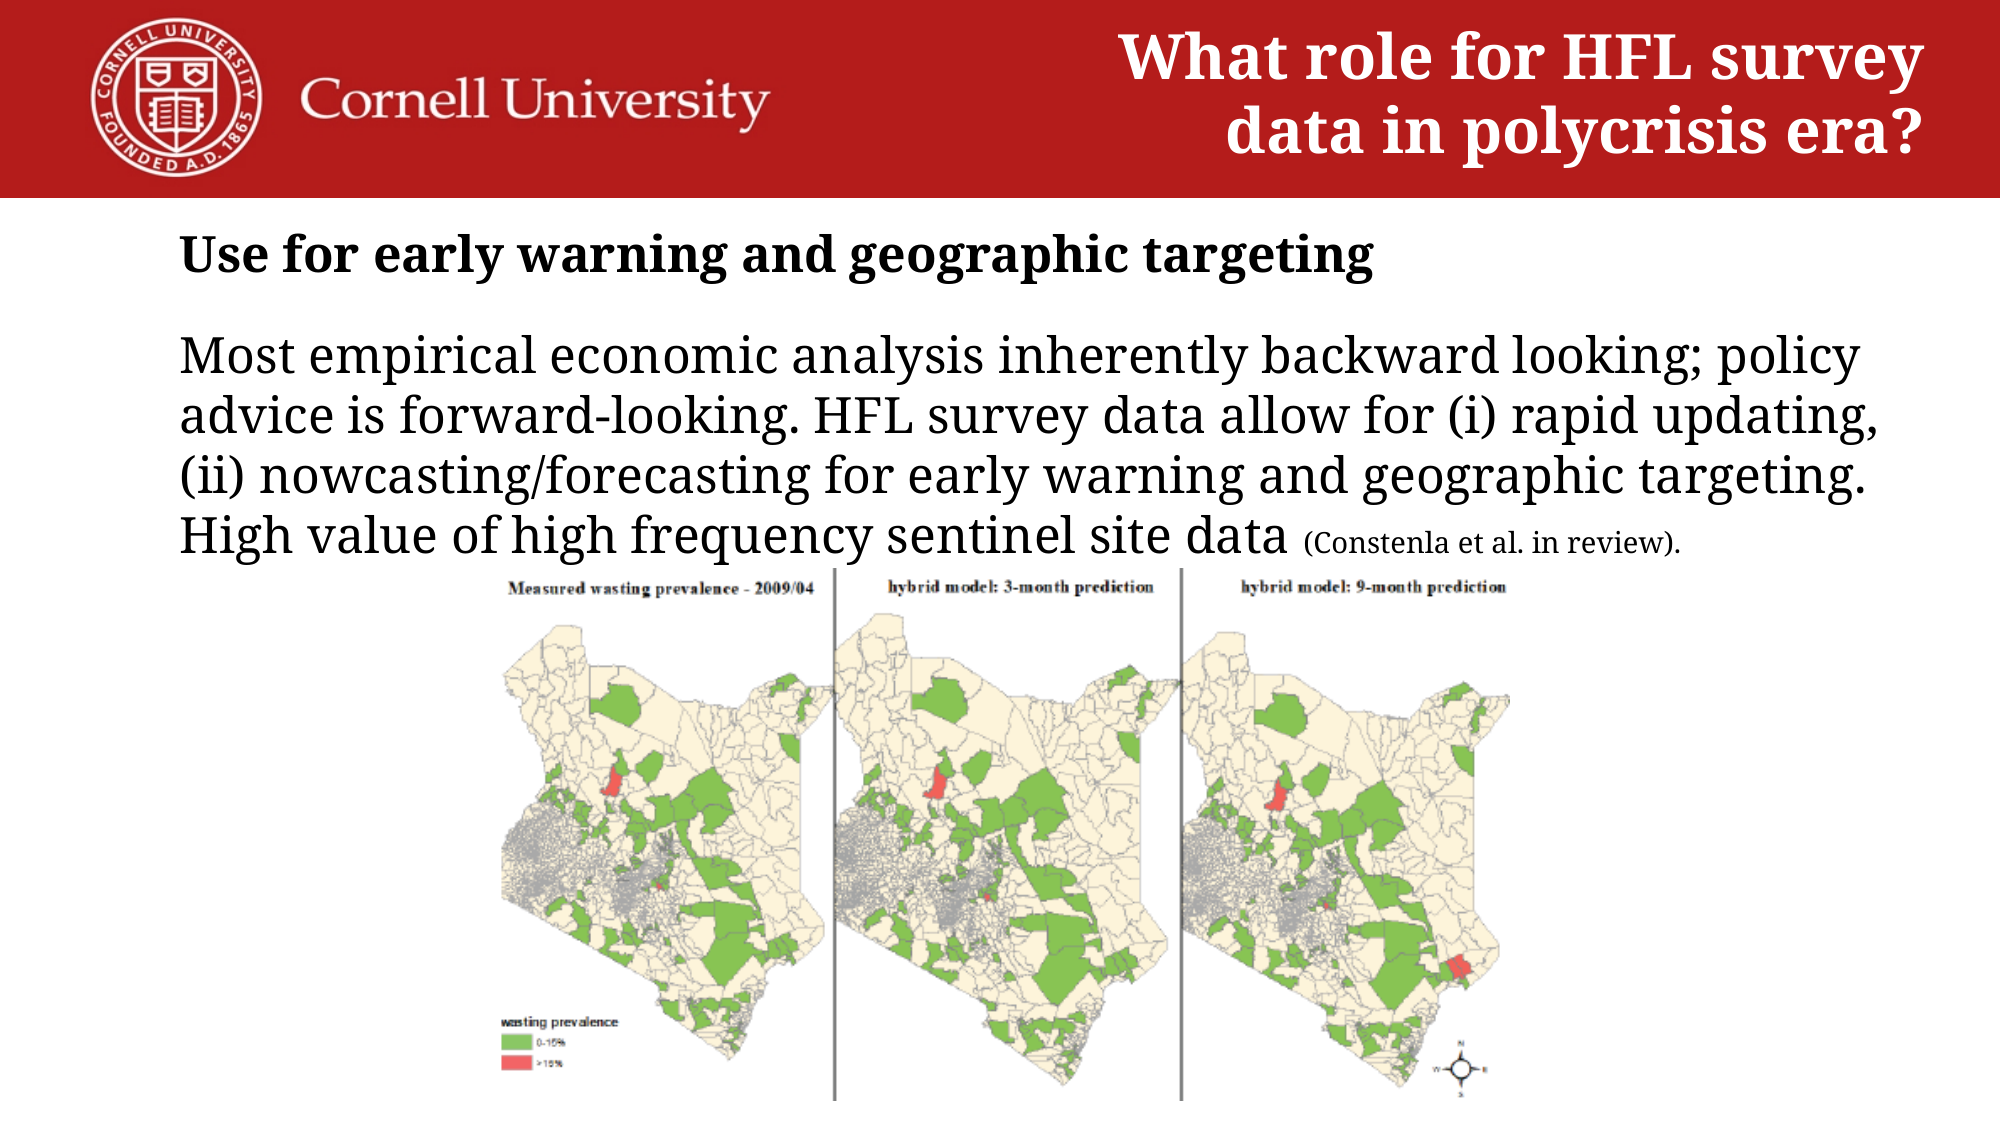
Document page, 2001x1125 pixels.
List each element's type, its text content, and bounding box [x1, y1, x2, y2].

list Use for early warning and geographic targeting [164, 215, 1987, 336]
picture [490, 568, 1510, 1101]
picture [0, 0, 2000, 198]
text_box Most empirical economic analysis inherently backward looking; policy advice is forward-looking. HFL survey data allow for (i) rapid updating, (ii) nowcasting/forecasting for early warning and geographic targeting. High value of high frequency sentinel site data (Constenla et al. in review). [164, 315, 1921, 469]
